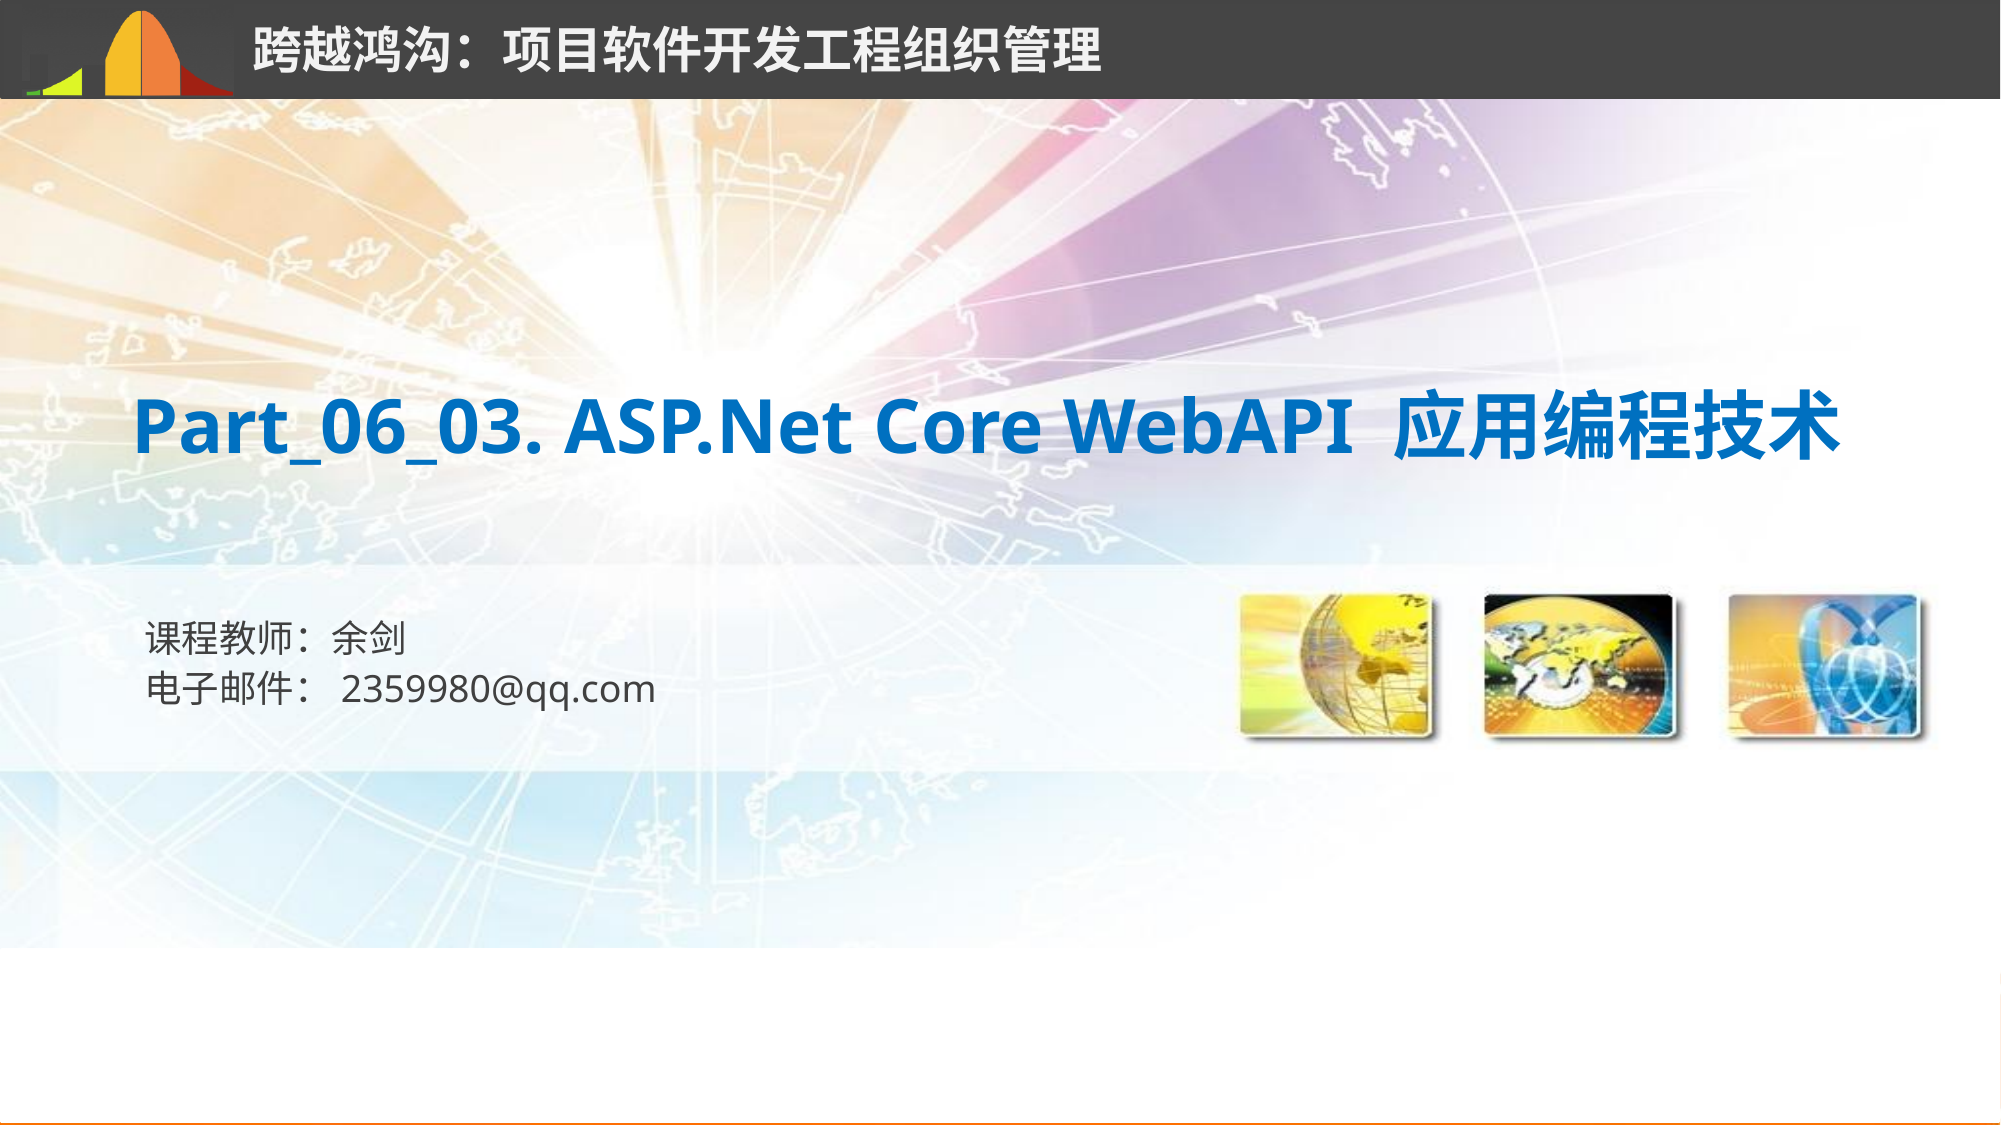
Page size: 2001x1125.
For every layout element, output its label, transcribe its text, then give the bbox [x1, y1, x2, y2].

title Part_06_03. ASP.Net Core WebAPI 应用编程技术 [33, 322, 1941, 526]
picture [0, 99, 2001, 1125]
text_box 课程教师：余剑 电子邮件：2359980@qq.com [129, 607, 861, 718]
picture [22, 4, 234, 98]
